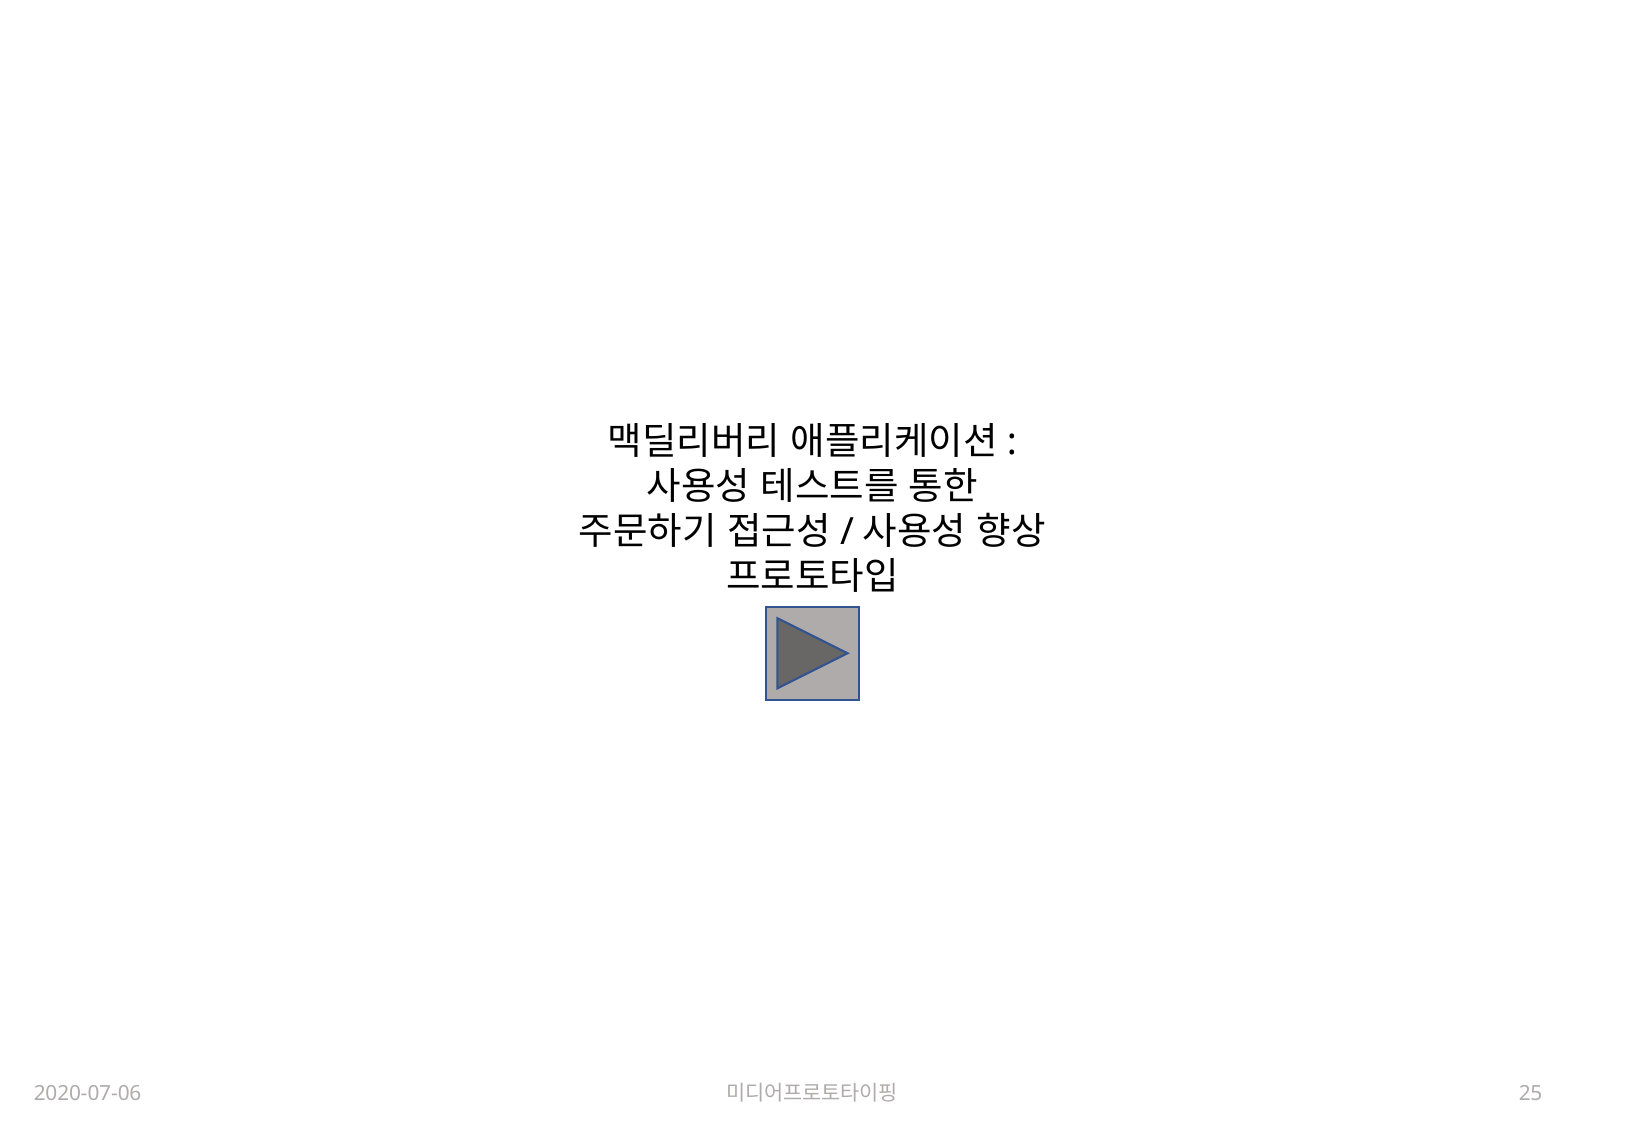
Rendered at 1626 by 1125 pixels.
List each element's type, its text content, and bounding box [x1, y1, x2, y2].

text_box [765, 606, 860, 701]
text_box 맥딜리버리 애플리케이션: 사용성 테스트를 통한 주문하기 접근성/사용성 향상 프로토타입 [406, 409, 1219, 605]
